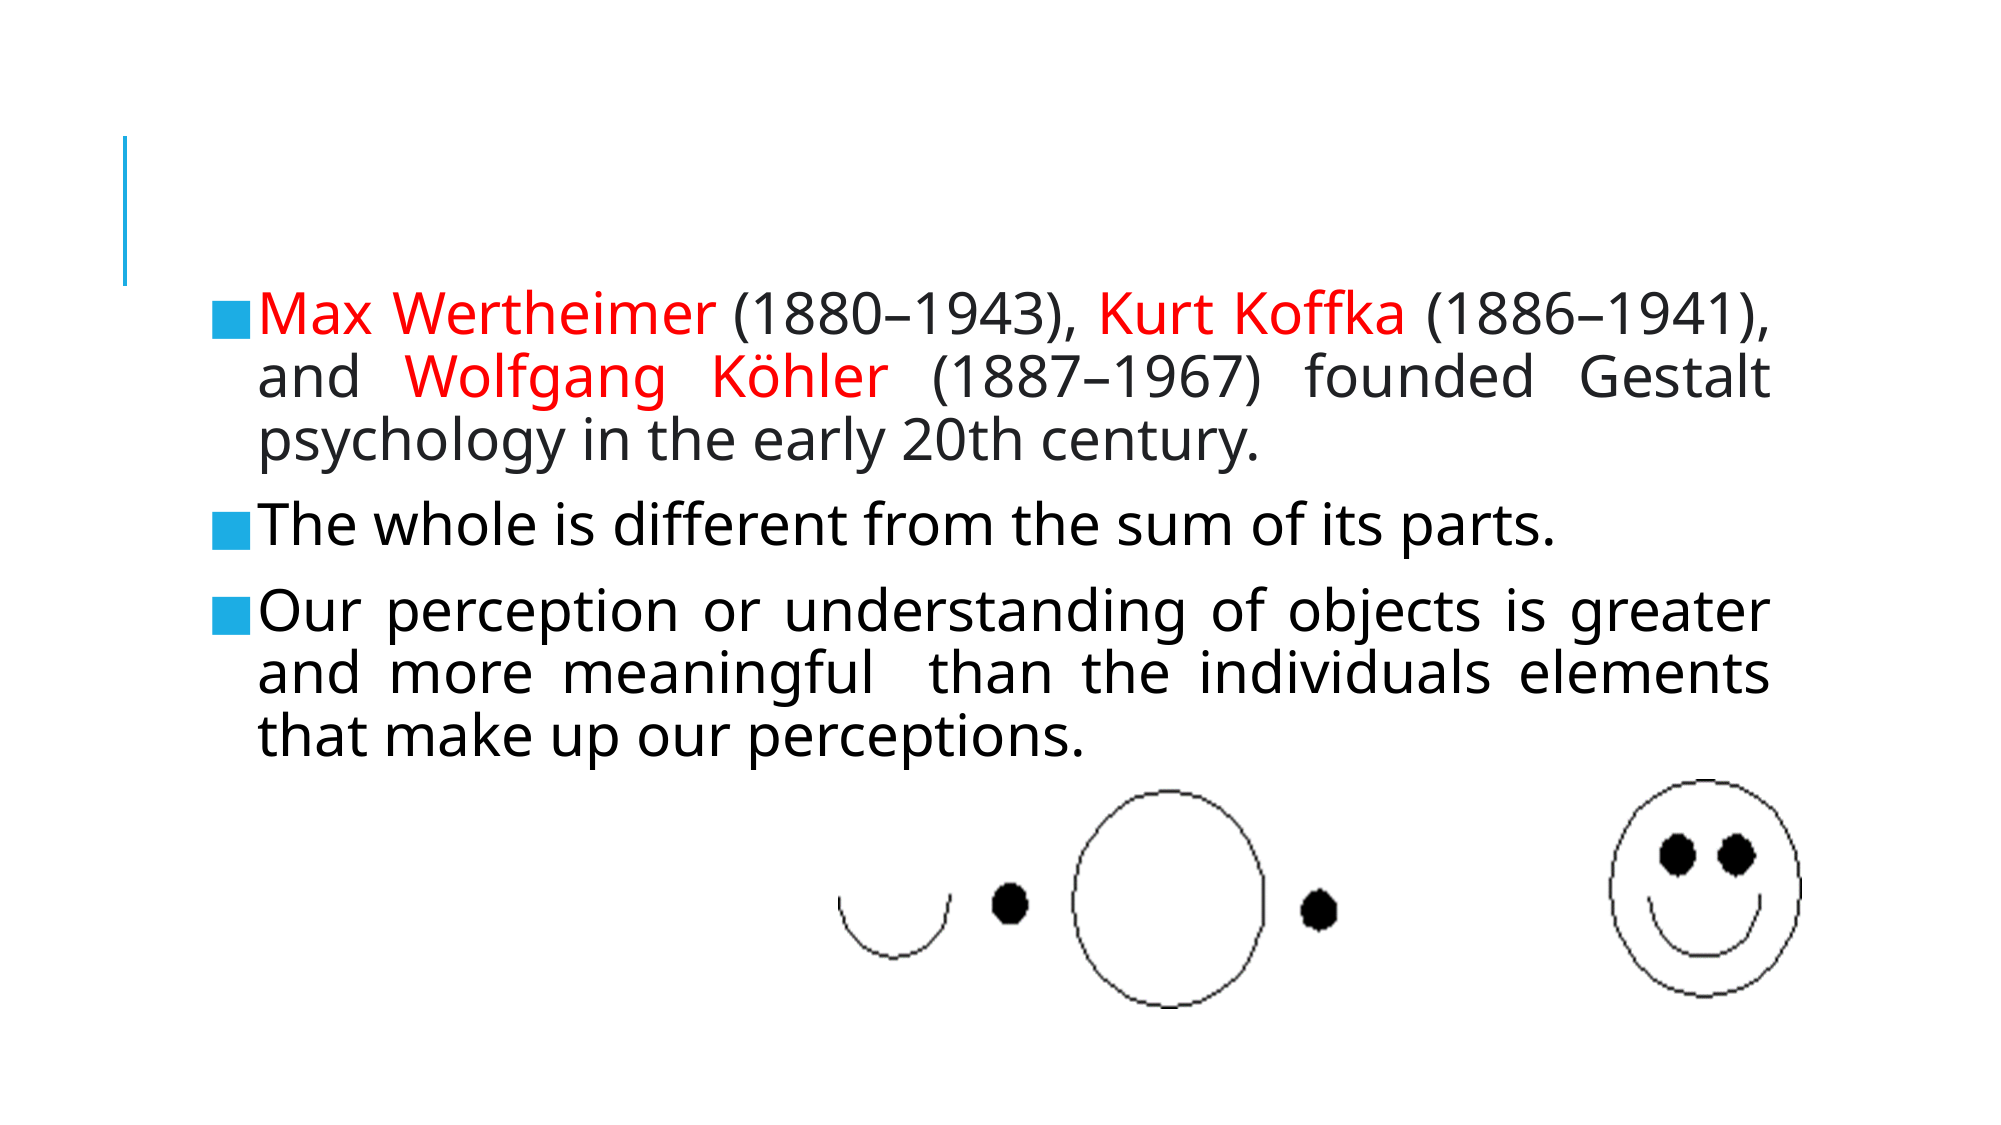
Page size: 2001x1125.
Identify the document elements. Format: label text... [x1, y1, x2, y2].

list Max Wertheimer (1880–1943), Kurt Koffka (1886–1941), and Wolfgang Köhler (1887–1967) founded Gestalt psychology in the early 20th century. The whole is different from the sum of its parts. Our perception or understanding of objects is greater and more meaningful than the individuals elements that make up our perceptions. [192, 273, 1787, 934]
picture [838, 779, 1803, 1010]
